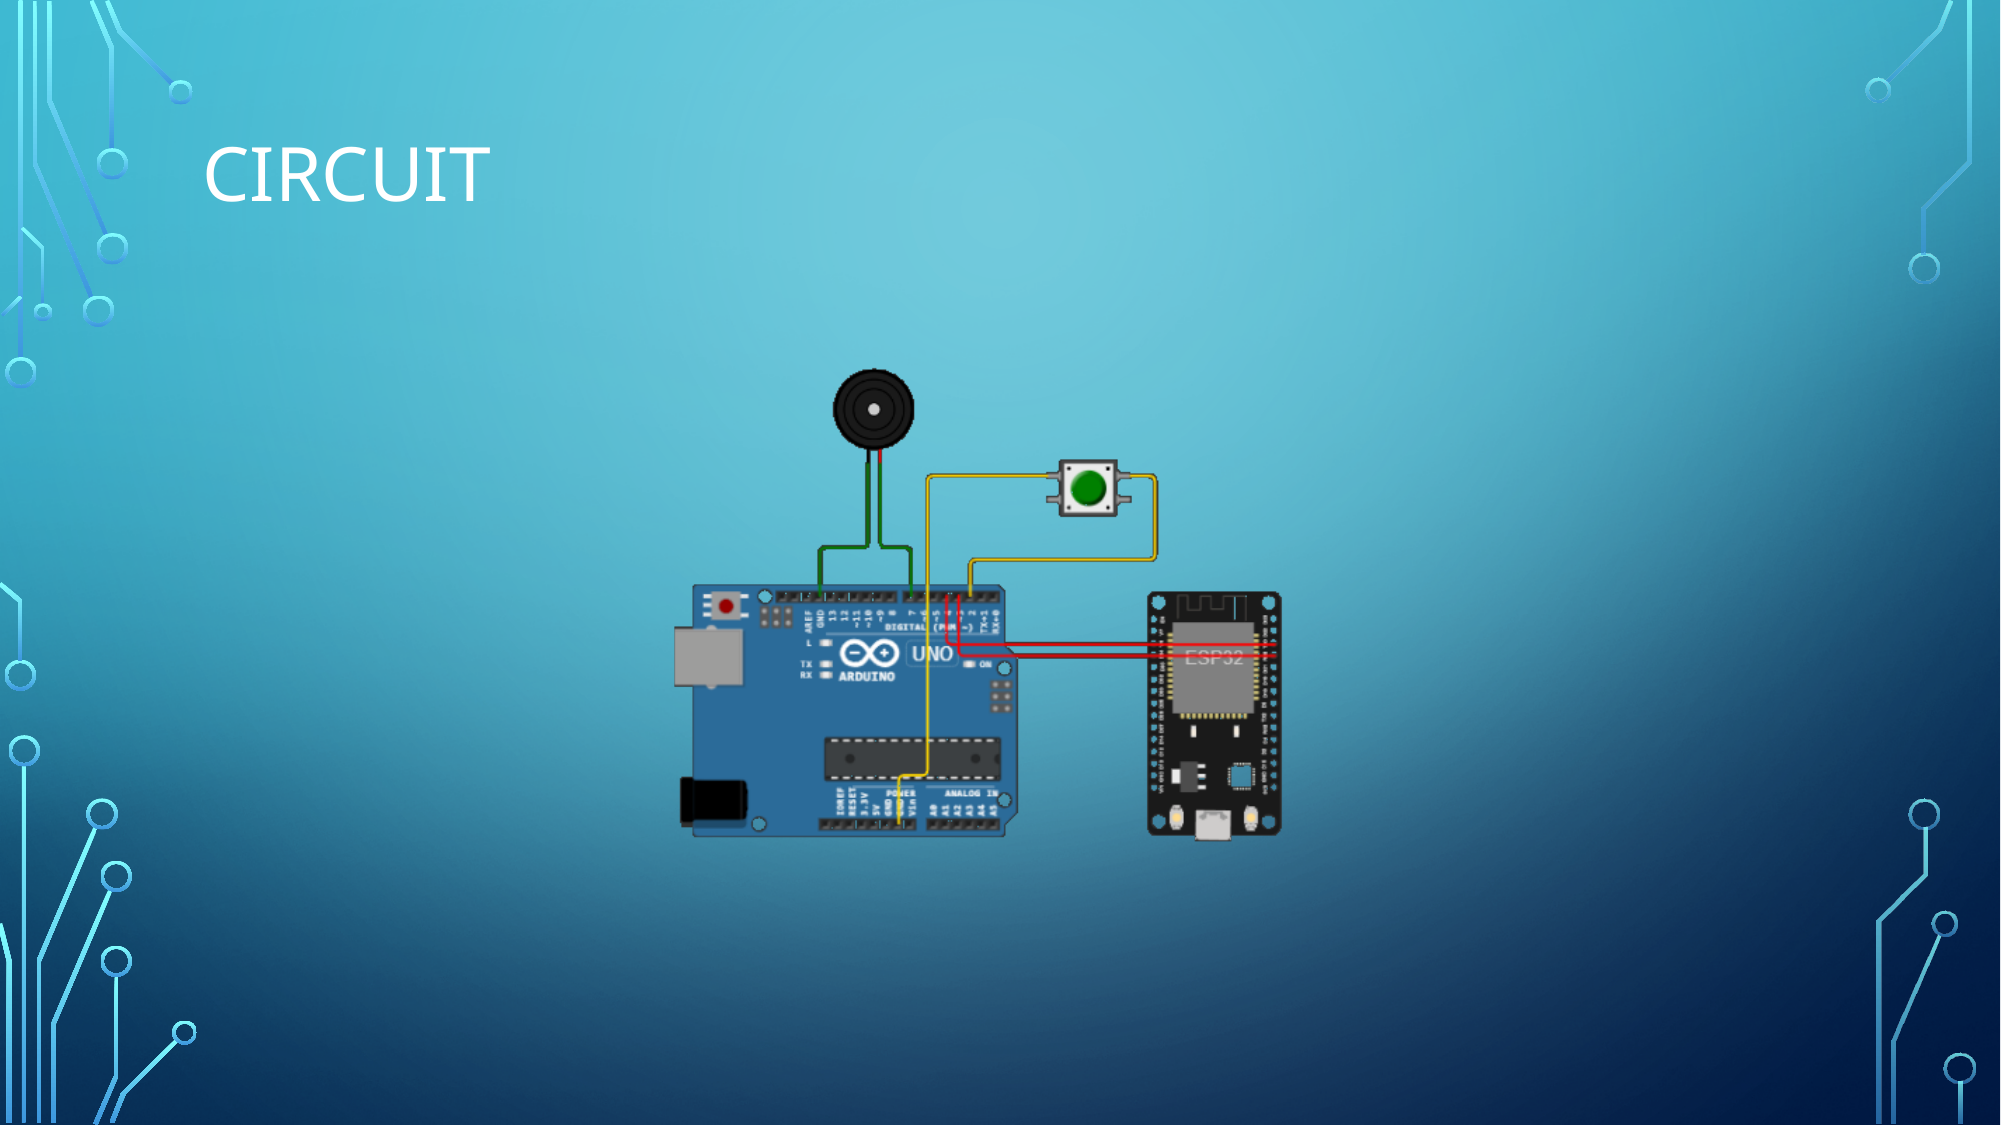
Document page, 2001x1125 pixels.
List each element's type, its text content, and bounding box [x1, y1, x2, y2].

title Circuit [187, 101, 1813, 344]
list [617, 343, 1355, 871]
